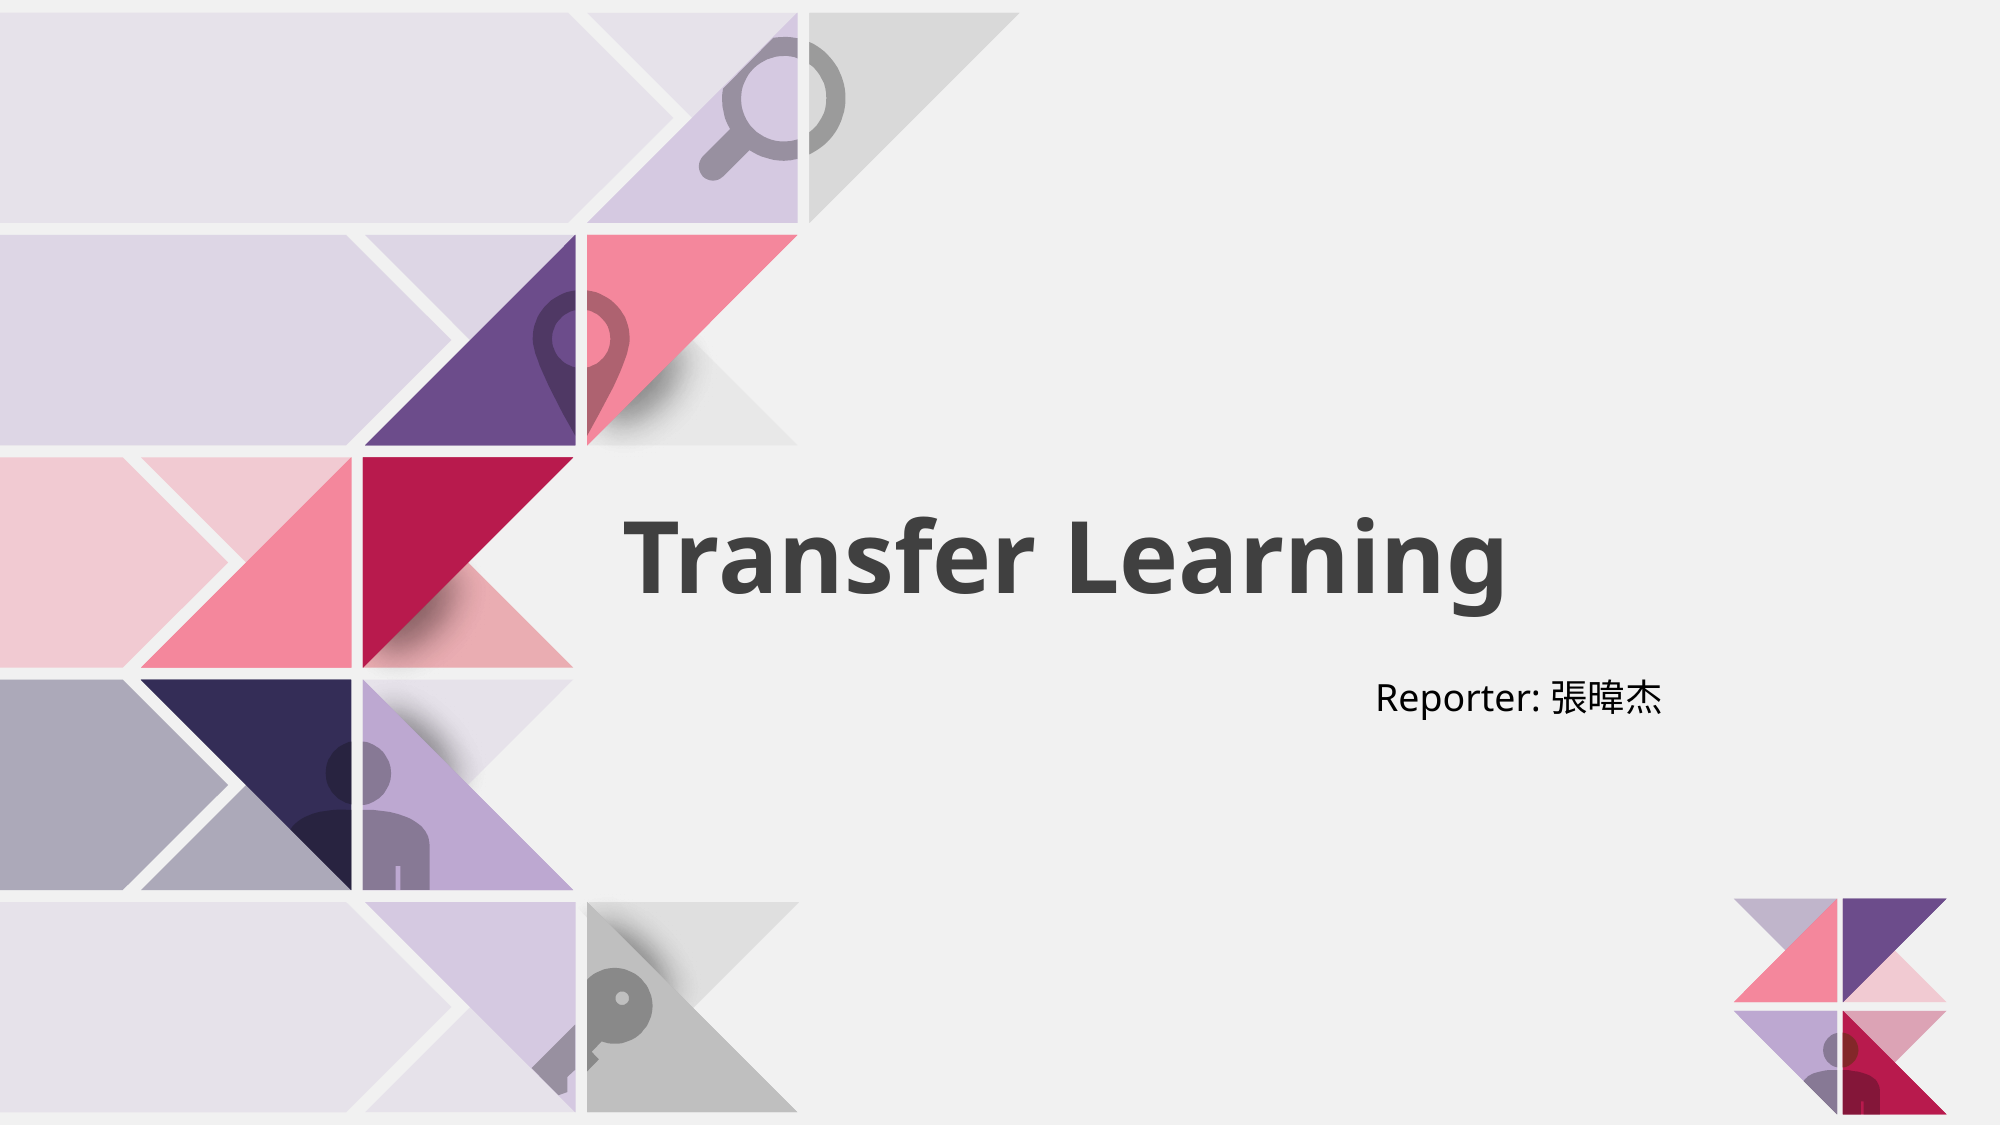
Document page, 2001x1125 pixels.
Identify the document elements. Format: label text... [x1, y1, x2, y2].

text_box Reporter:張暐杰 [1360, 667, 1711, 727]
picture [352, 552, 530, 802]
picture [579, 326, 757, 494]
list Transfer Learning [622, 493, 1893, 607]
picture [566, 851, 739, 1015]
